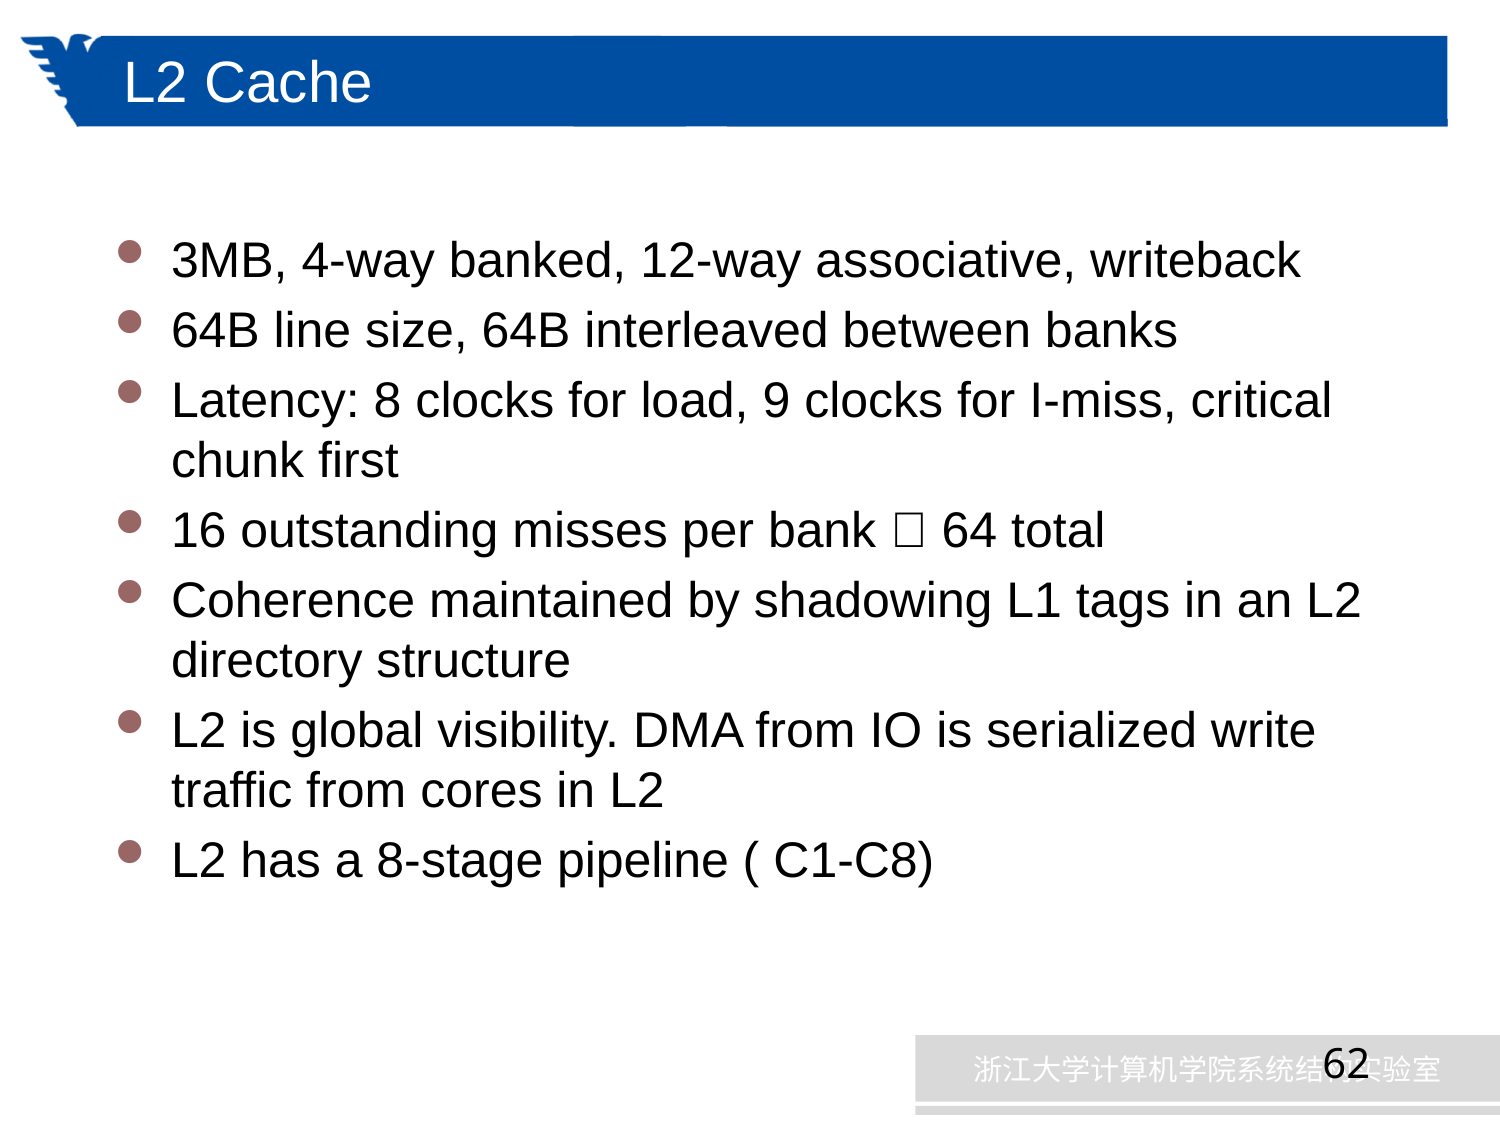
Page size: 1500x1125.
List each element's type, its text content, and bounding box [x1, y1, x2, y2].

picture [5, 19, 148, 127]
list 3MB, 4-way banked, 12-way associative, writeback 64B line size, 64B interleaved between banks Latency: 8 clocks for load, 9 clocks for I-miss, critical chunk first 16 outstanding misses per bank  64 total Coherence maintained by shadowing L1 tags in an L2 directory structure L2 is global visibility. DMA from IO is serialized write traffic from cores in L2 L2 has a 8-stage pipeline ( C1-C8) [99, 219, 1400, 945]
title L2 Cache [108, 38, 1406, 121]
